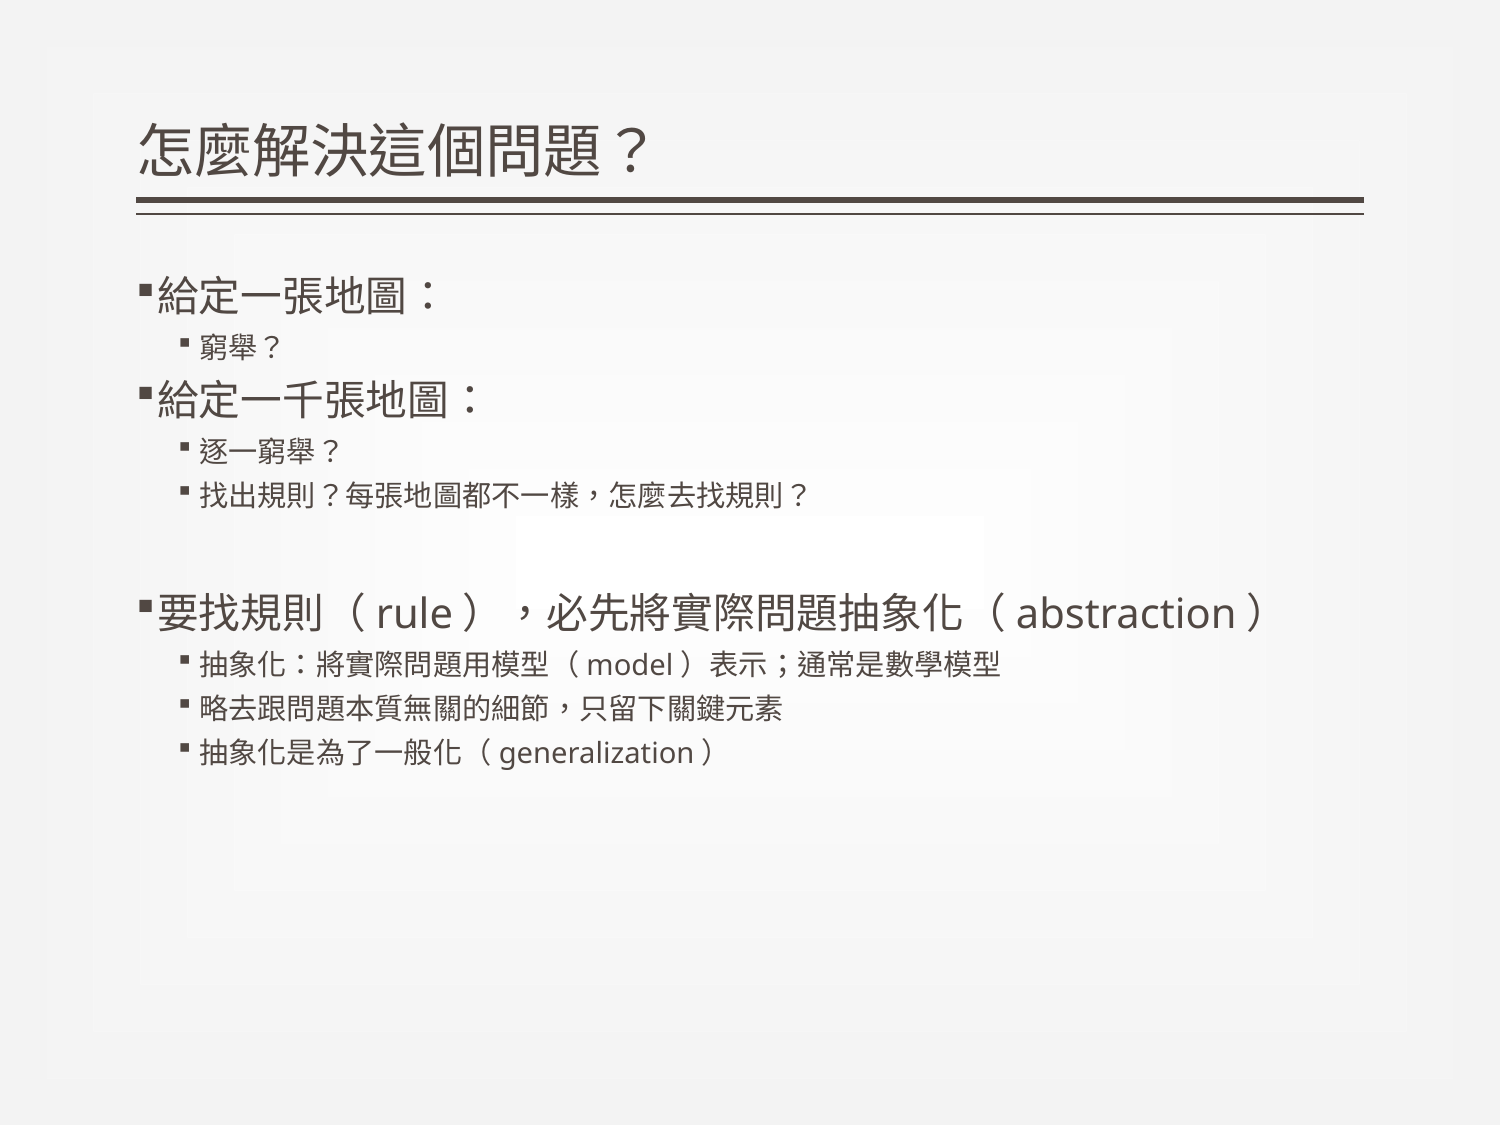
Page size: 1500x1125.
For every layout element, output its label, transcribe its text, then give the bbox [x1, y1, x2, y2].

title 怎麼解決這個問題？ [135, 12, 1364, 193]
list 給定一張地圖： 窮舉？ 給定一千張地圖： 逐一窮舉？ 找出規則？每張地圖都不一樣，怎麼去找規則？ 要找規則（rule），必先將實際問題抽象化（abstraction） 抽象化：將實際問題用模型（model）表示；通常是數學模型 略去跟問題本質無關的細節，只留下關鍵元素 抽象化是為了一般化（generalization） [135, 262, 1364, 1013]
